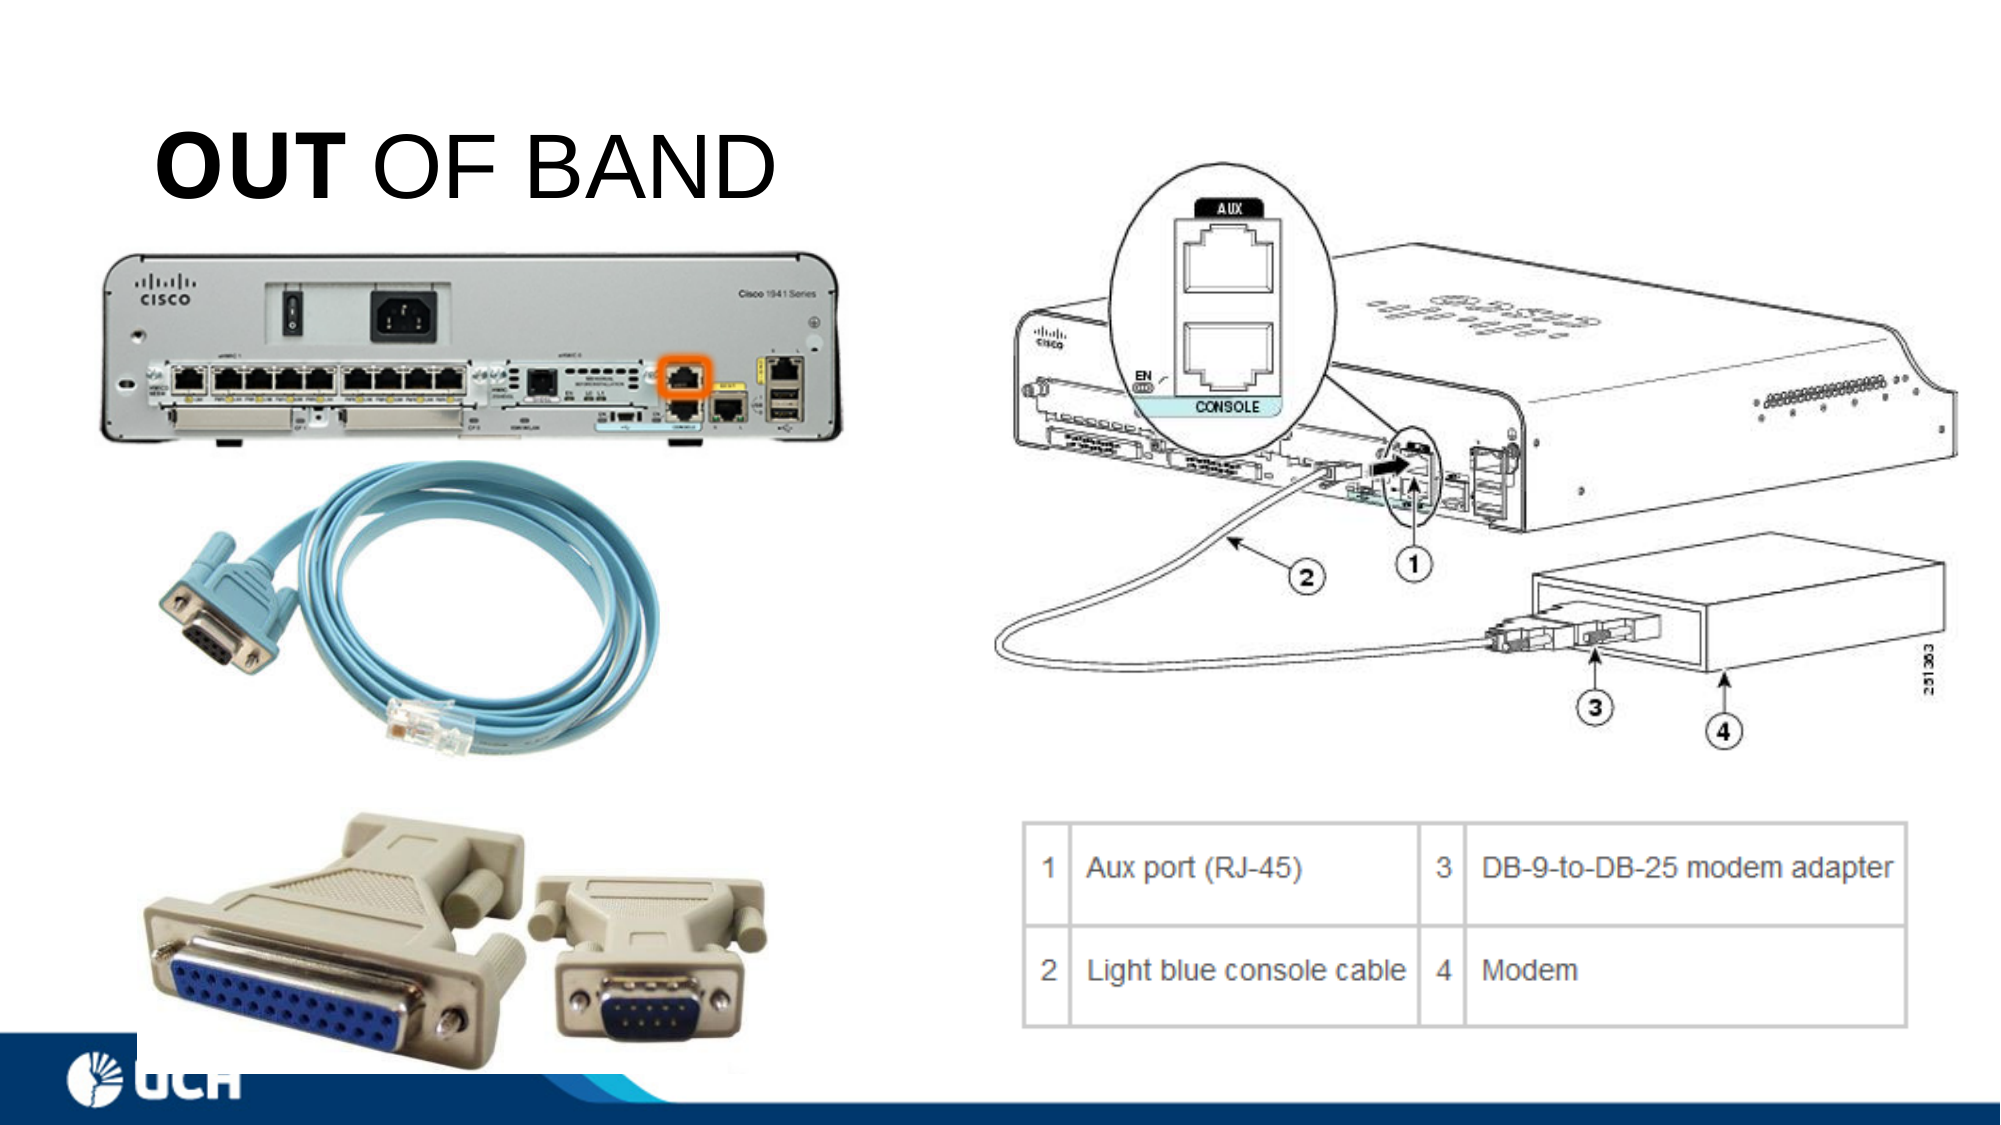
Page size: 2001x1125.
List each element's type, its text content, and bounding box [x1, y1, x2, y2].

picture [946, 160, 1981, 758]
picture [0, 807, 2000, 1125]
picture [93, 238, 852, 797]
title OUT OF BAND [137, 59, 1863, 278]
